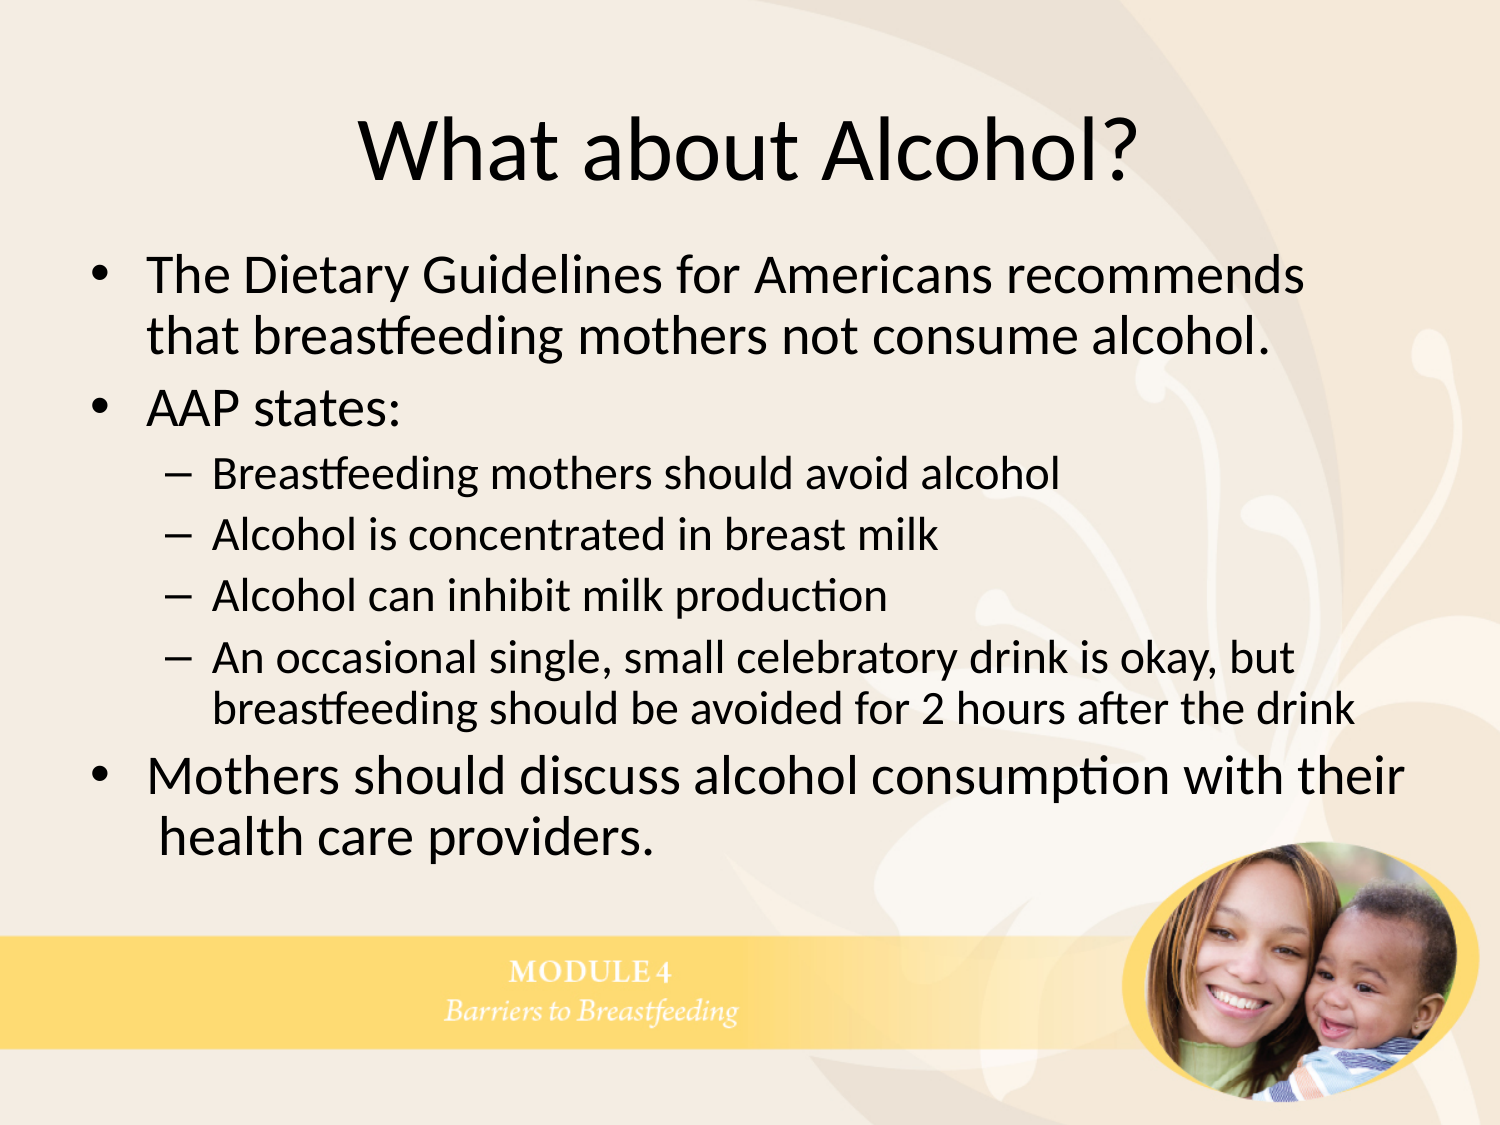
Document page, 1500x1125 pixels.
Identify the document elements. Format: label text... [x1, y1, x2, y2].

list The Dietary Guidelines for Americans recommends that breastfeeding mothers not consume alcohol. AAP states: Breastfeeding mothers should avoid alcohol Alcohol is concentrated in breast milk Alcohol can inhibit milk production An occasional single, small celebratory drink is okay, but breastfeeding should be avoided for 2 hours after the drink Mothers should discuss alcohol consumption with their health care providers. [75, 238, 1425, 930]
title What about Alcohol? [75, 50, 1425, 238]
picture [0, 0, 1500, 1125]
